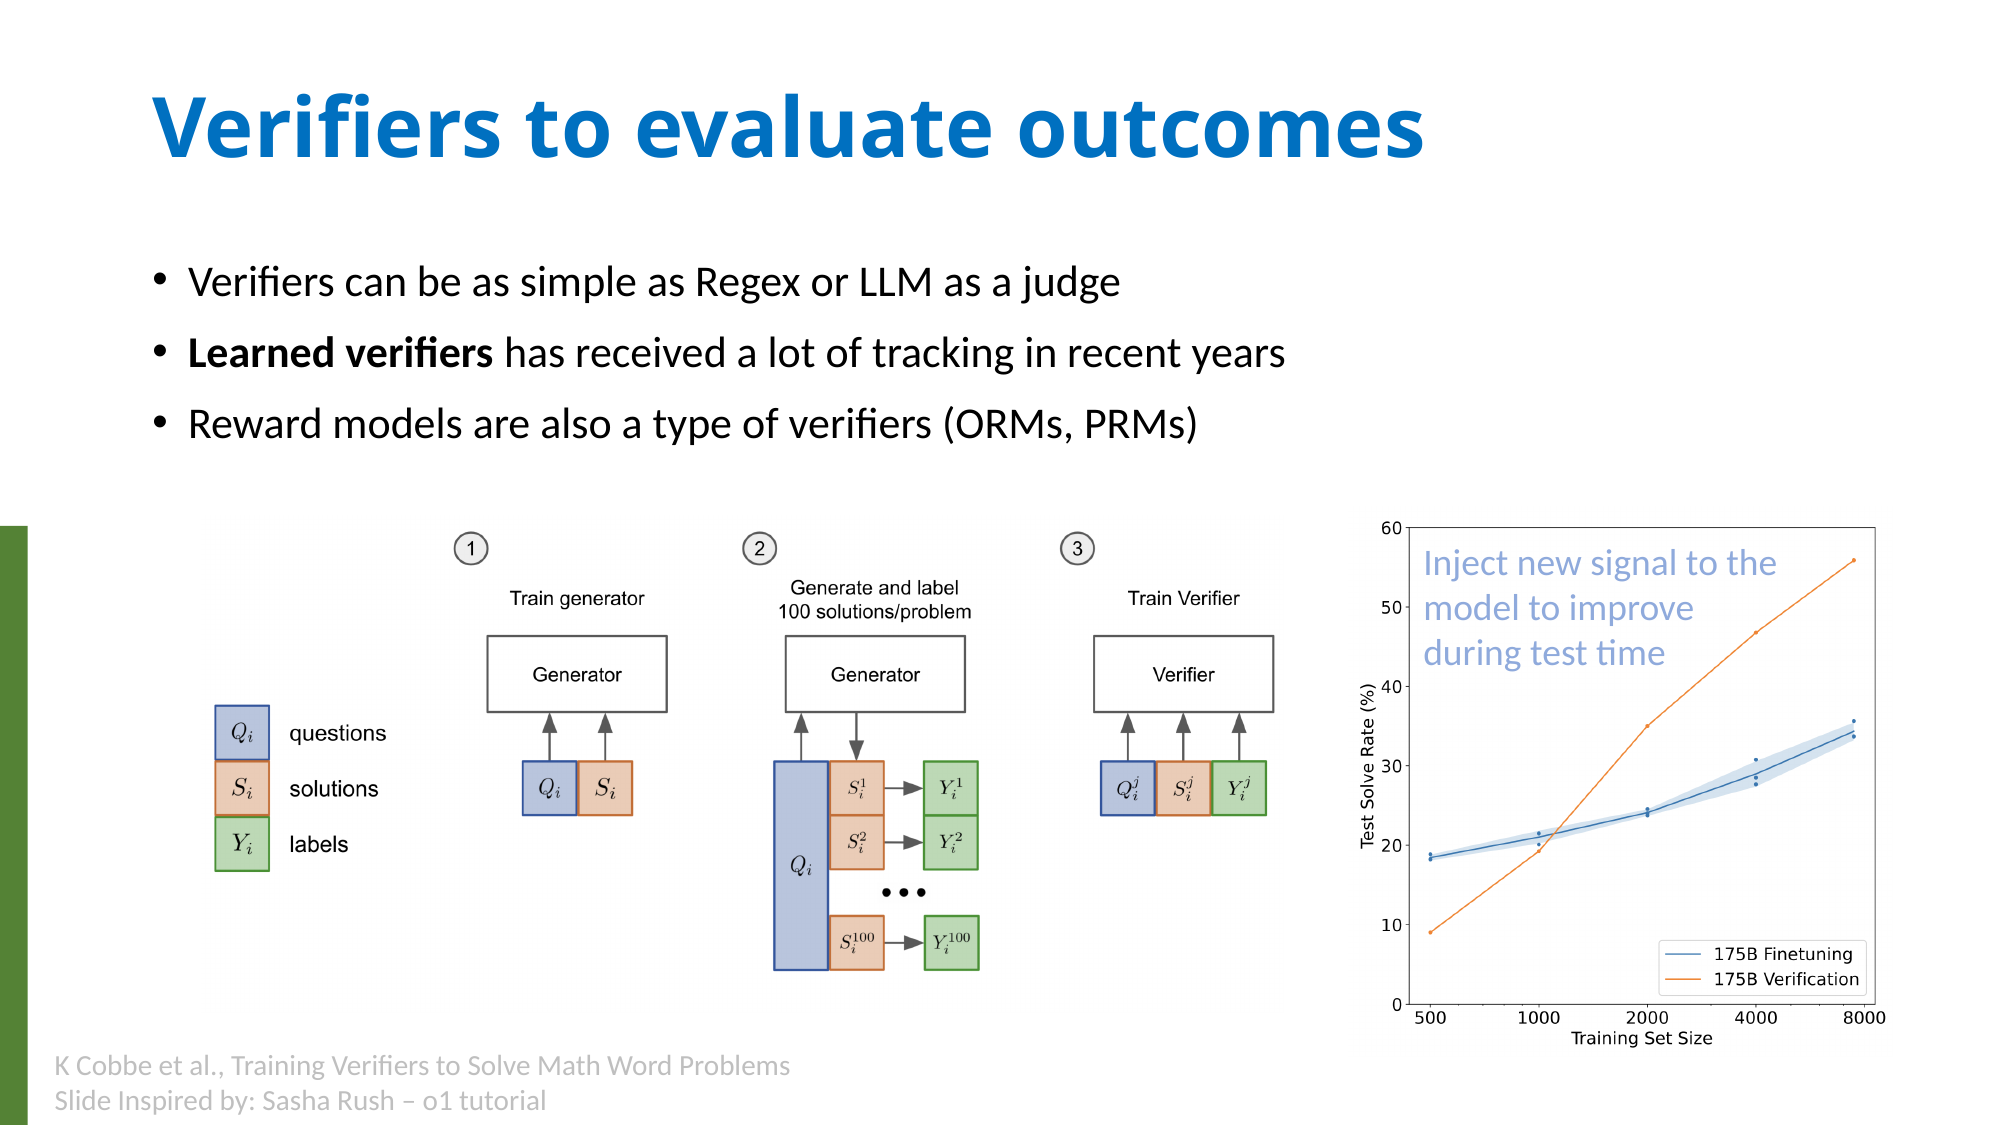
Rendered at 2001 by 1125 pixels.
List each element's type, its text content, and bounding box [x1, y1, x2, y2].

picture [1348, 506, 1893, 1057]
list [201, 515, 1284, 1013]
text_box K Cobbe et al., Training Verifiers to Solve Math Word Problems Slide Inspired by: Sasha Rush – o1 tutorial [39, 1038, 1041, 1124]
title Verifiers to evaluate outcomes [137, 59, 1944, 201]
text_box Verifiers can be as simple as Regex or LLM as a judge Learned verifiers has received a lot of tracking in recent years Reward models are also a type of verifiers (ORMs, PRMs) [137, 244, 1708, 456]
